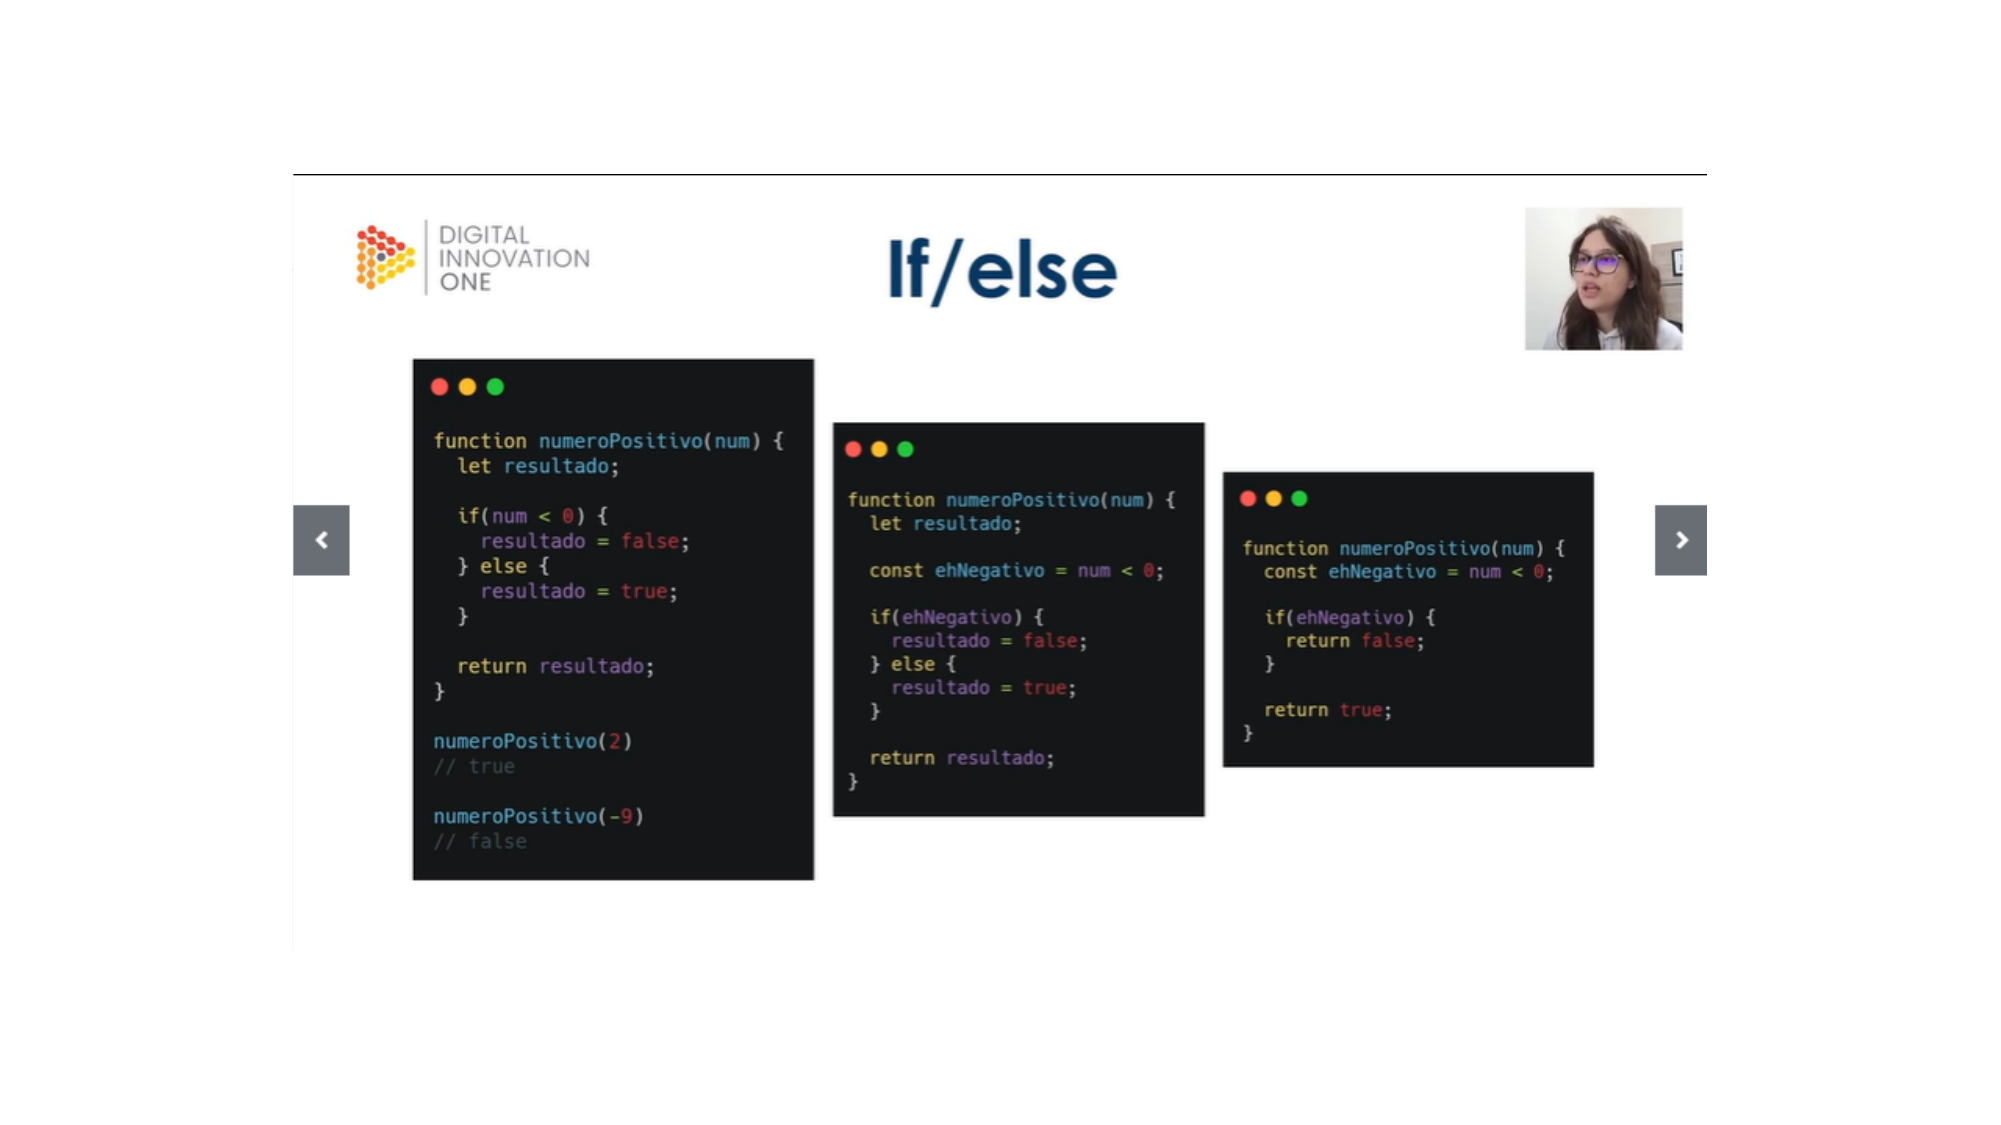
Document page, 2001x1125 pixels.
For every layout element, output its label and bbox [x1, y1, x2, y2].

picture [292, 174, 1708, 951]
